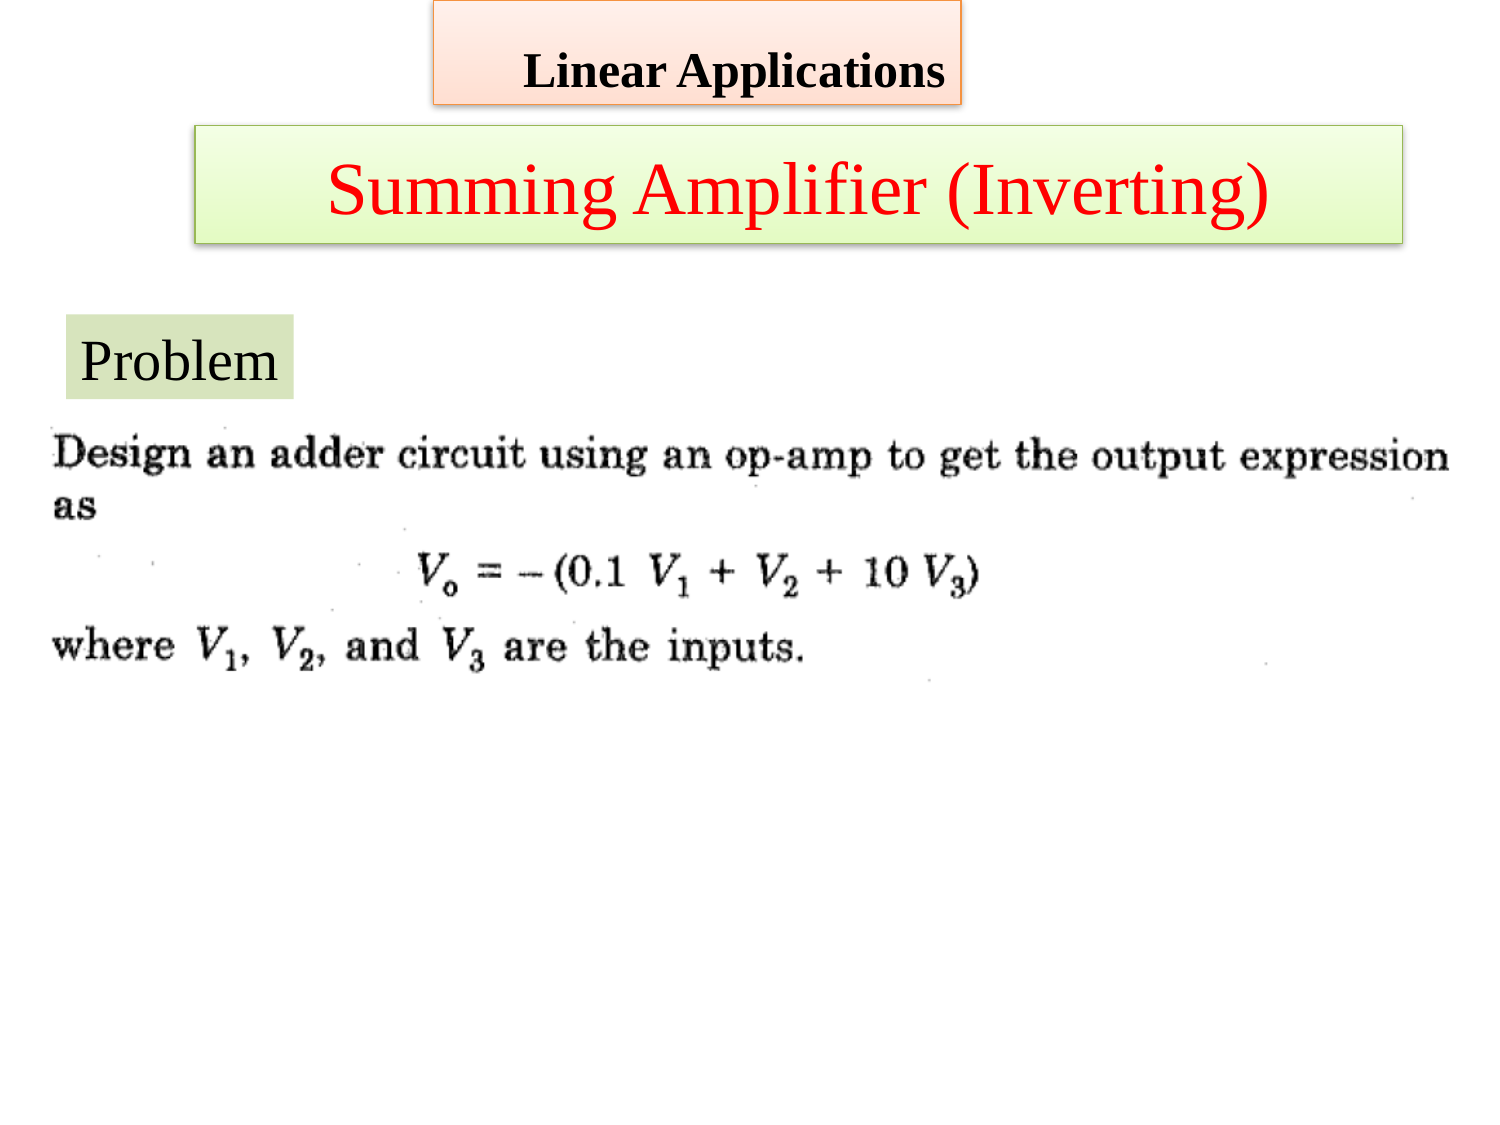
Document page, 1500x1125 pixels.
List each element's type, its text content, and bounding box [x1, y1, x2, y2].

picture [38, 405, 1498, 689]
text_box Linear Applications [433, 0, 962, 105]
title Summing Amplifier (Inverting) [194, 125, 1403, 244]
text_box Problem [66, 314, 294, 400]
